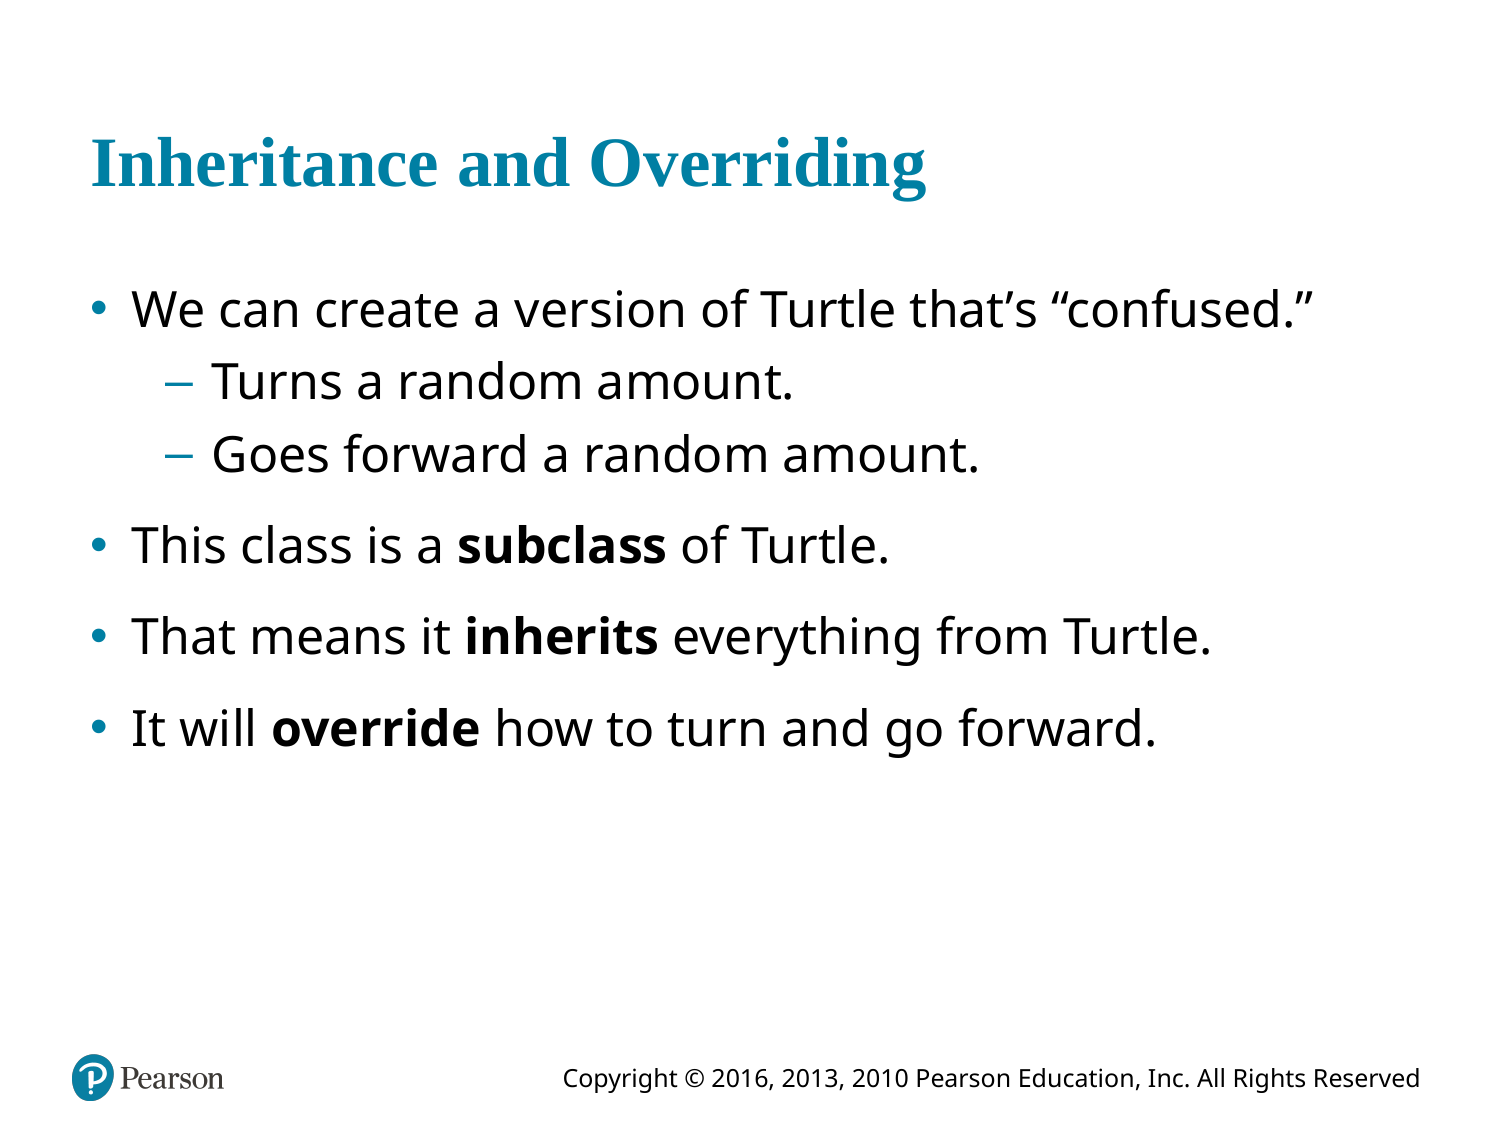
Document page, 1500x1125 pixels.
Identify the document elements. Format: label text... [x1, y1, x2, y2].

title Inheritance and Overriding [75, 0, 1425, 216]
picture [72, 1054, 88, 1070]
picture [80, 1063, 106, 1088]
list We can create a version of Turtle that’s “confused.” Turns a random amount. Goes forward a random amount. This class is a subclass of Turtle. That means it inherits everything from Turtle. It will override how to turn and go forward. [75, 262, 1425, 931]
picture [98, 1054, 224, 1101]
picture [72, 1087, 83, 1101]
